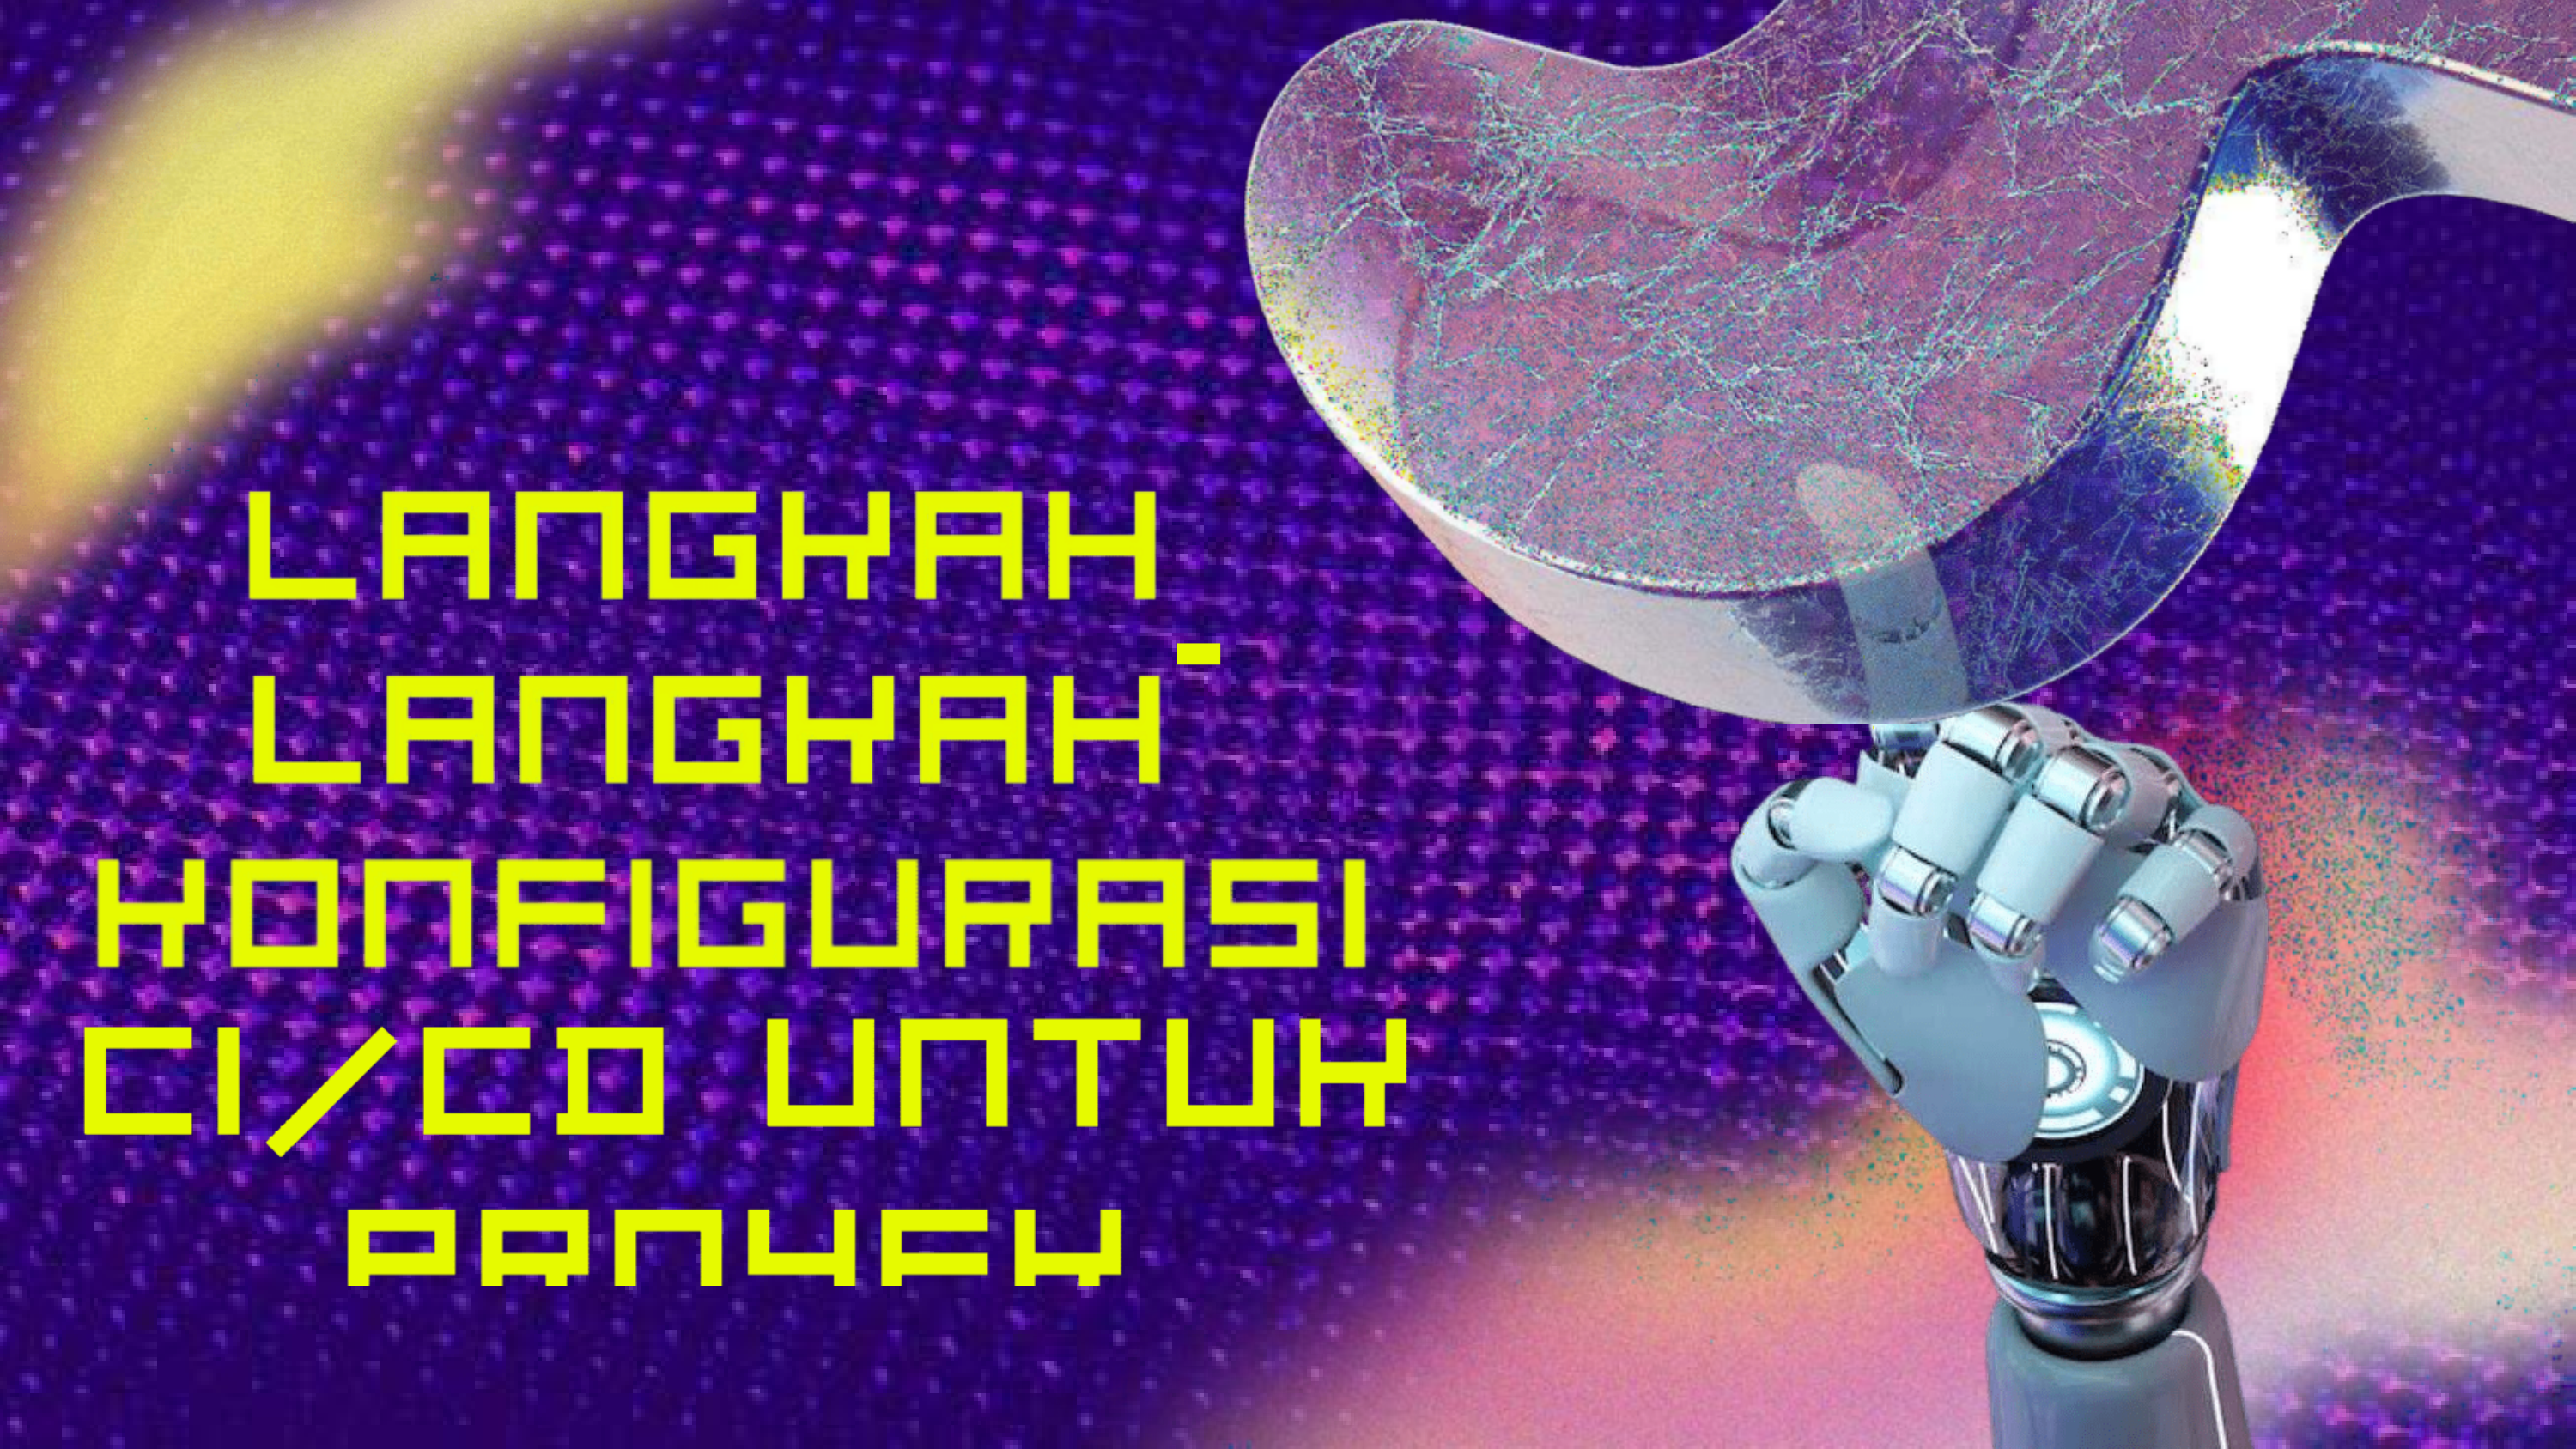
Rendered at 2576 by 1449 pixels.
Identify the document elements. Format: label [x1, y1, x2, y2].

text_box [0, 0, 2576, 1449]
